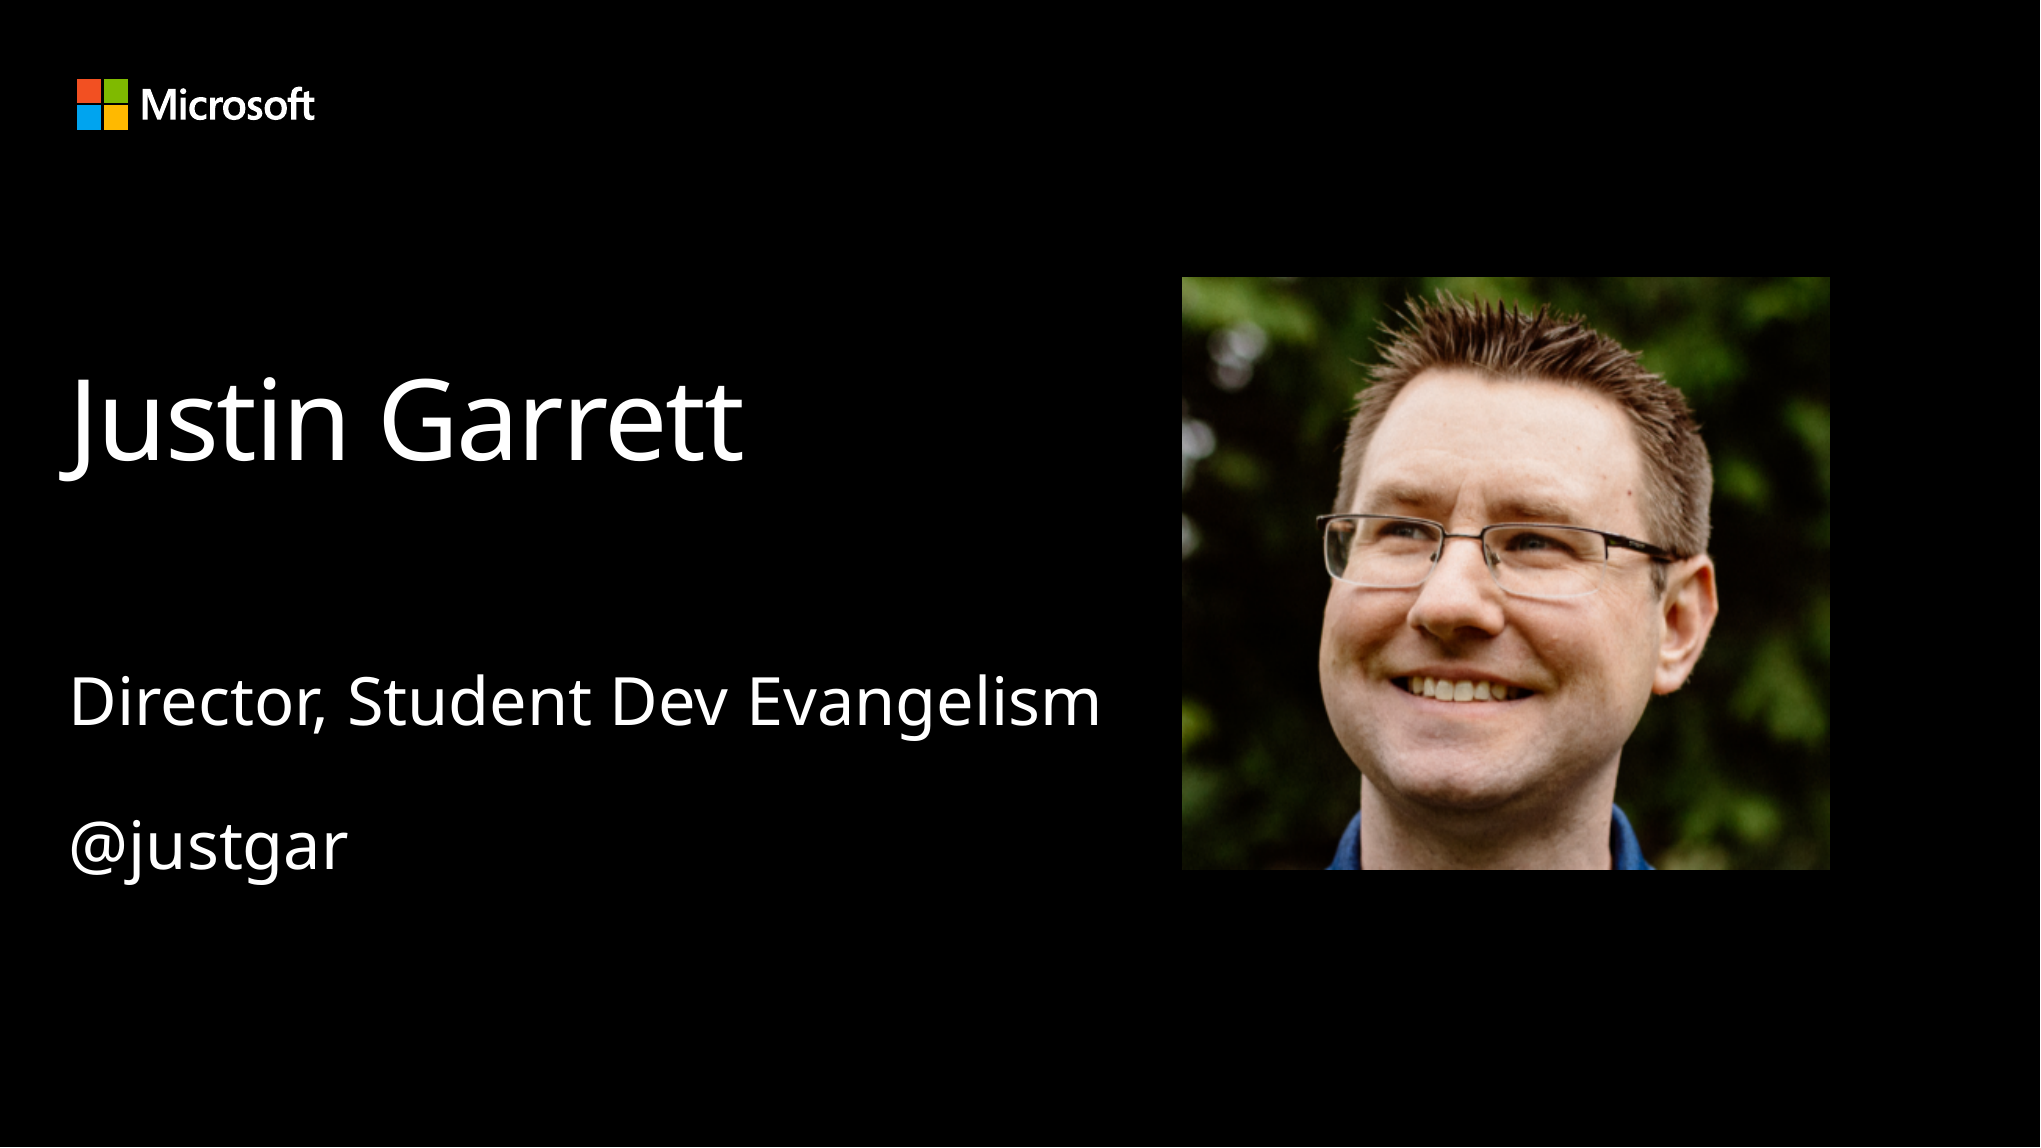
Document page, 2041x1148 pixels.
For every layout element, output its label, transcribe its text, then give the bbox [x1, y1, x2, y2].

title Justin Garrett [45, 348, 1096, 649]
picture [1182, 277, 1830, 871]
list Director, Student Dev Evangelism @justgar [44, 649, 1220, 950]
